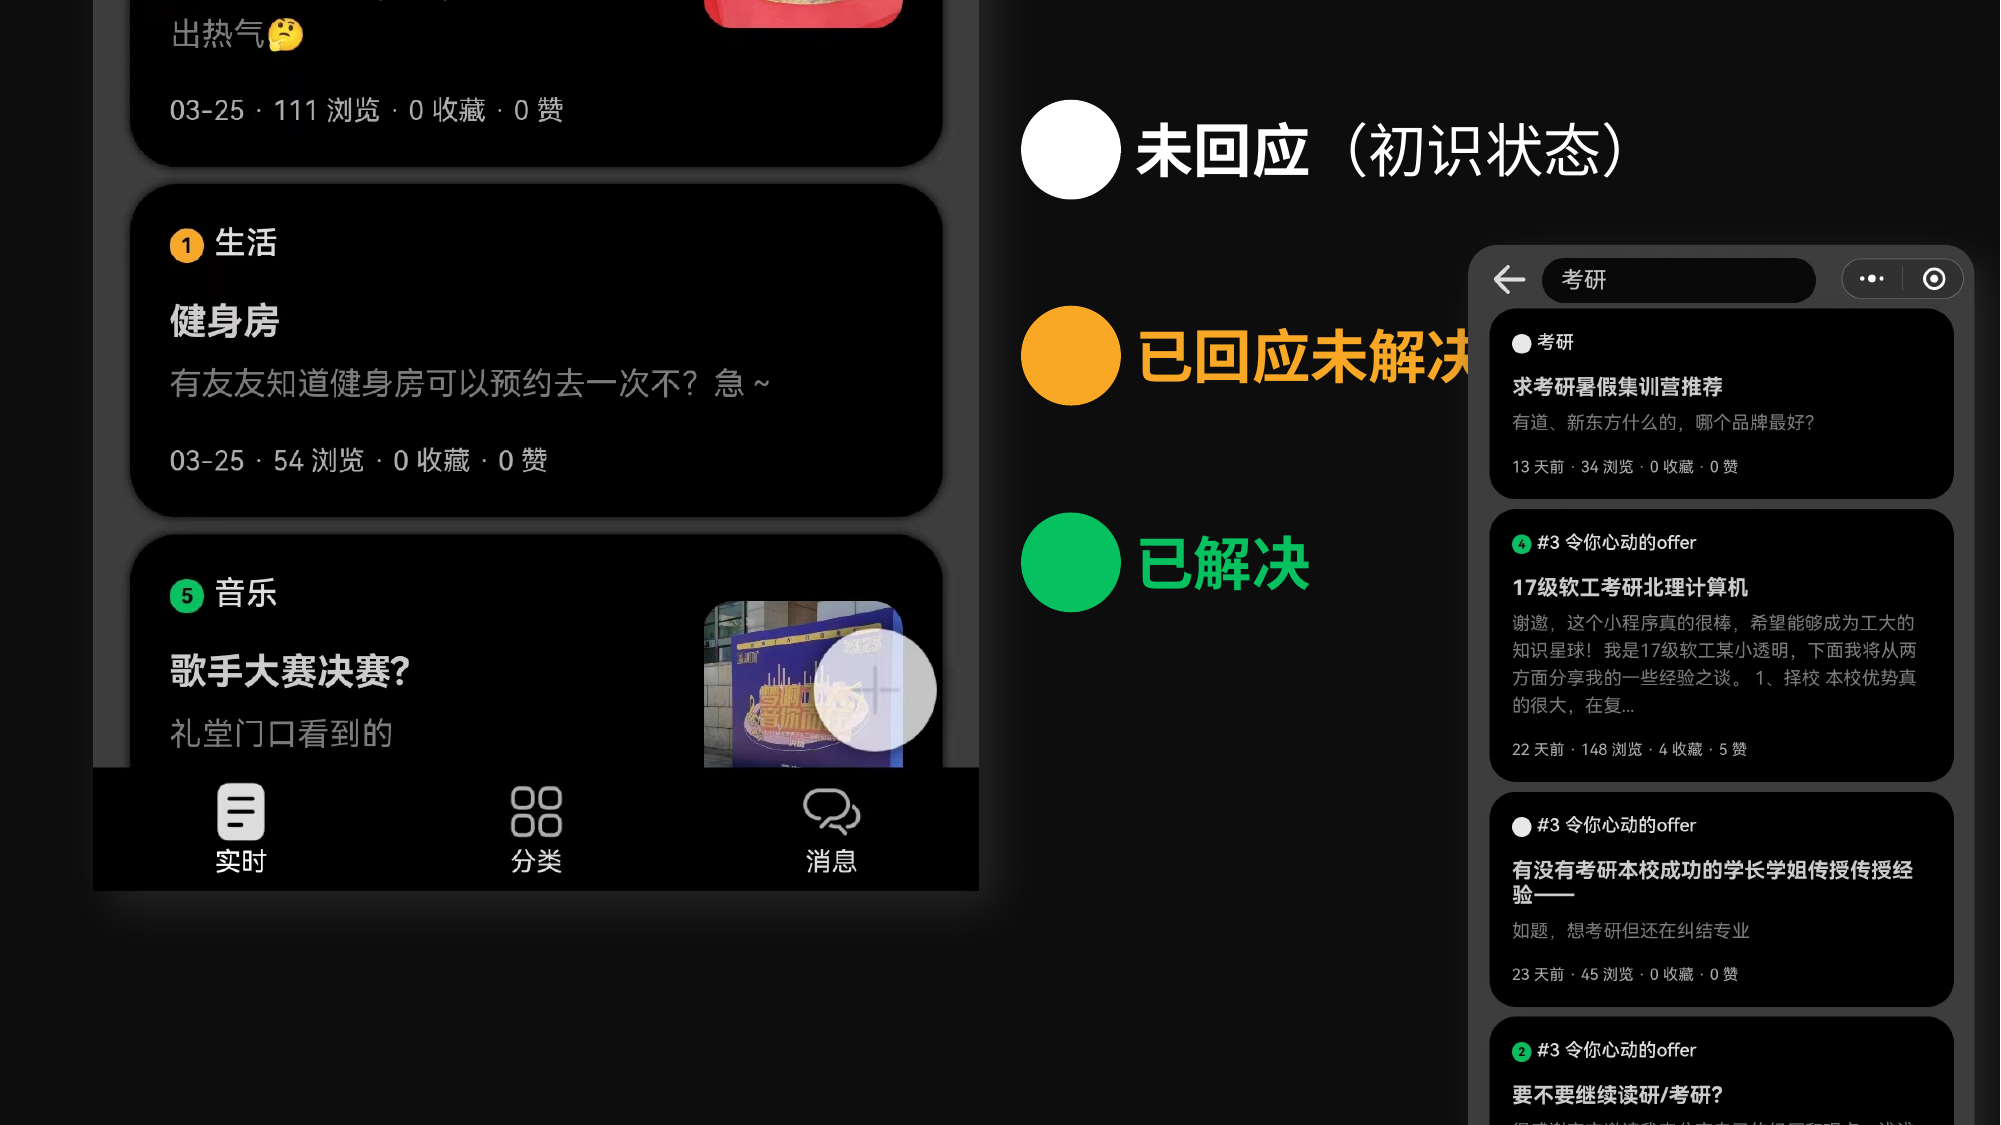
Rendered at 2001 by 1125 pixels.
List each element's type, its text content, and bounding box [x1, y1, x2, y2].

text_box [1021, 99, 1121, 200]
text_box [1021, 305, 1120, 406]
text_box 已解决 [1120, 519, 1450, 605]
text_box 已回应未解决 [1120, 313, 1450, 398]
picture [1468, 244, 1975, 1125]
text_box 未回应（初识状态） [1120, 106, 2000, 192]
picture [92, 0, 979, 891]
text_box [1021, 512, 1120, 613]
